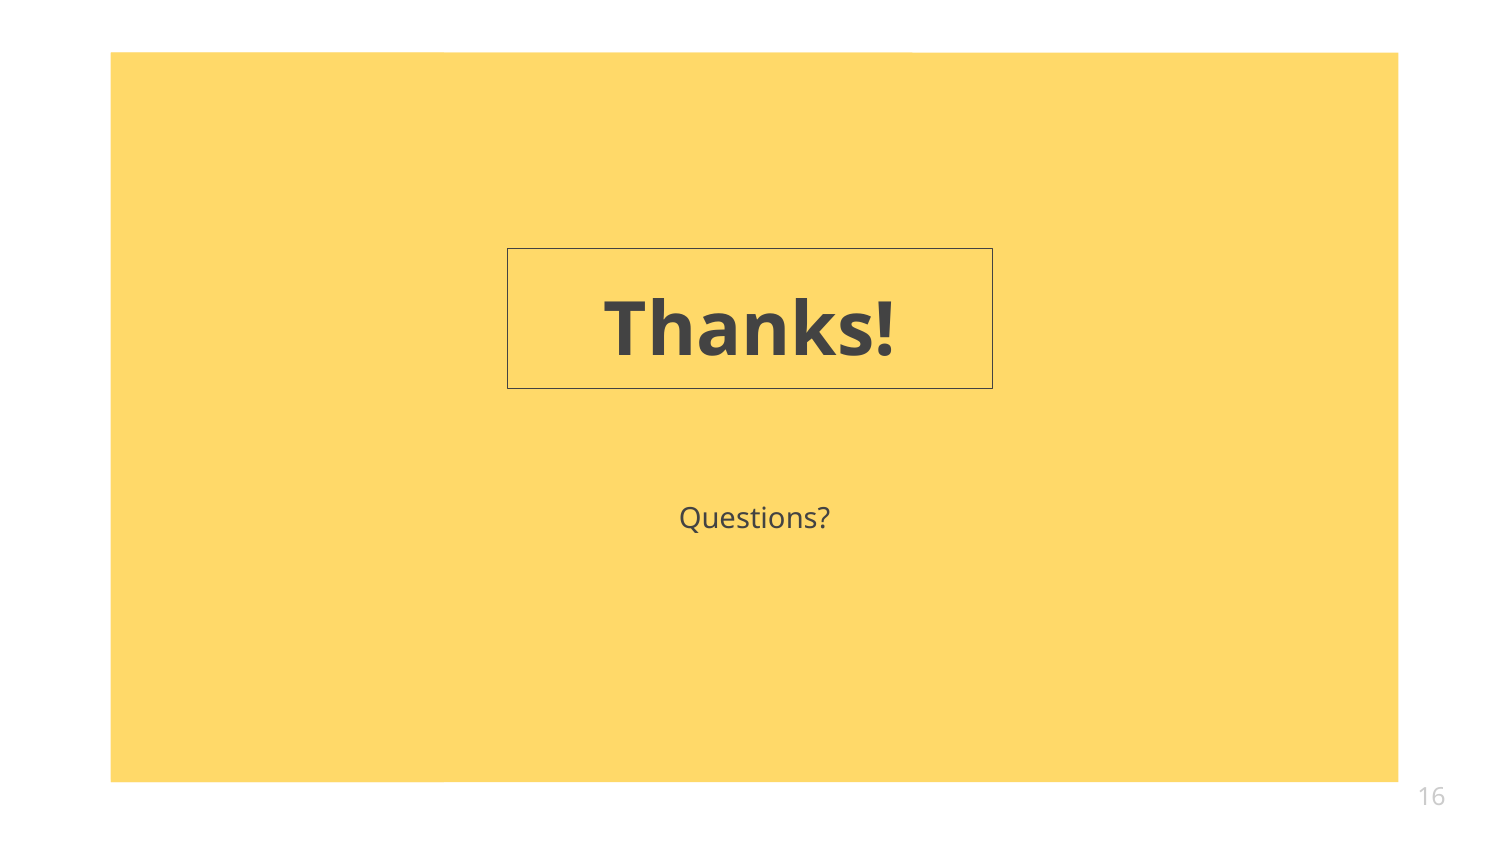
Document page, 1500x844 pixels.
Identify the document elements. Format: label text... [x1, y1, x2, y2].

text_box [444, 52, 1399, 783]
slide_number ‹#› [1402, 764, 1493, 830]
list Questions? [443, 484, 1066, 554]
title Thanks! [504, 245, 995, 392]
text_box [110, 52, 444, 783]
